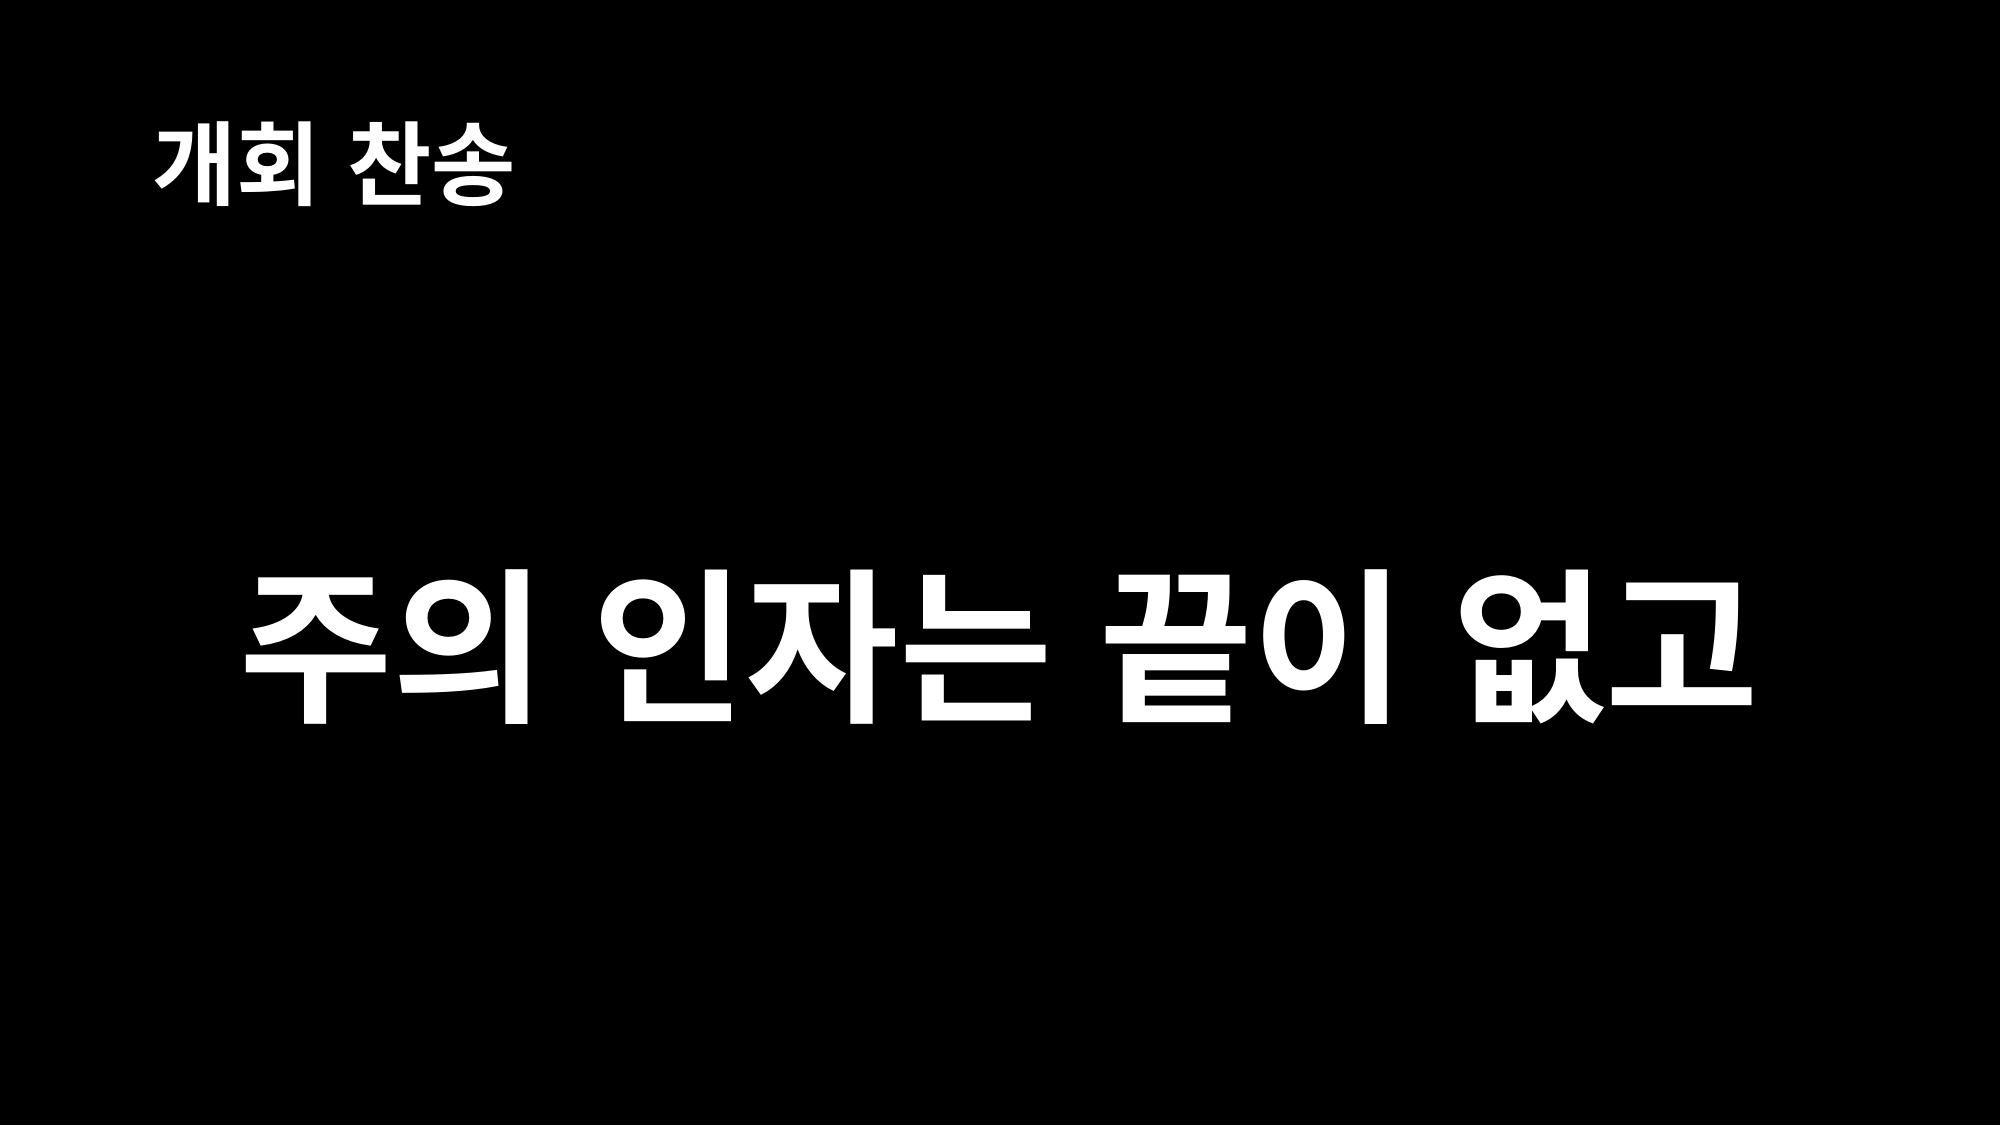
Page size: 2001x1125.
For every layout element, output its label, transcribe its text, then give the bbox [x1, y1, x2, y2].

title 개회 찬송 [137, 59, 1863, 278]
list 주의 인자는 끝이 없고 [137, 299, 1863, 1014]
